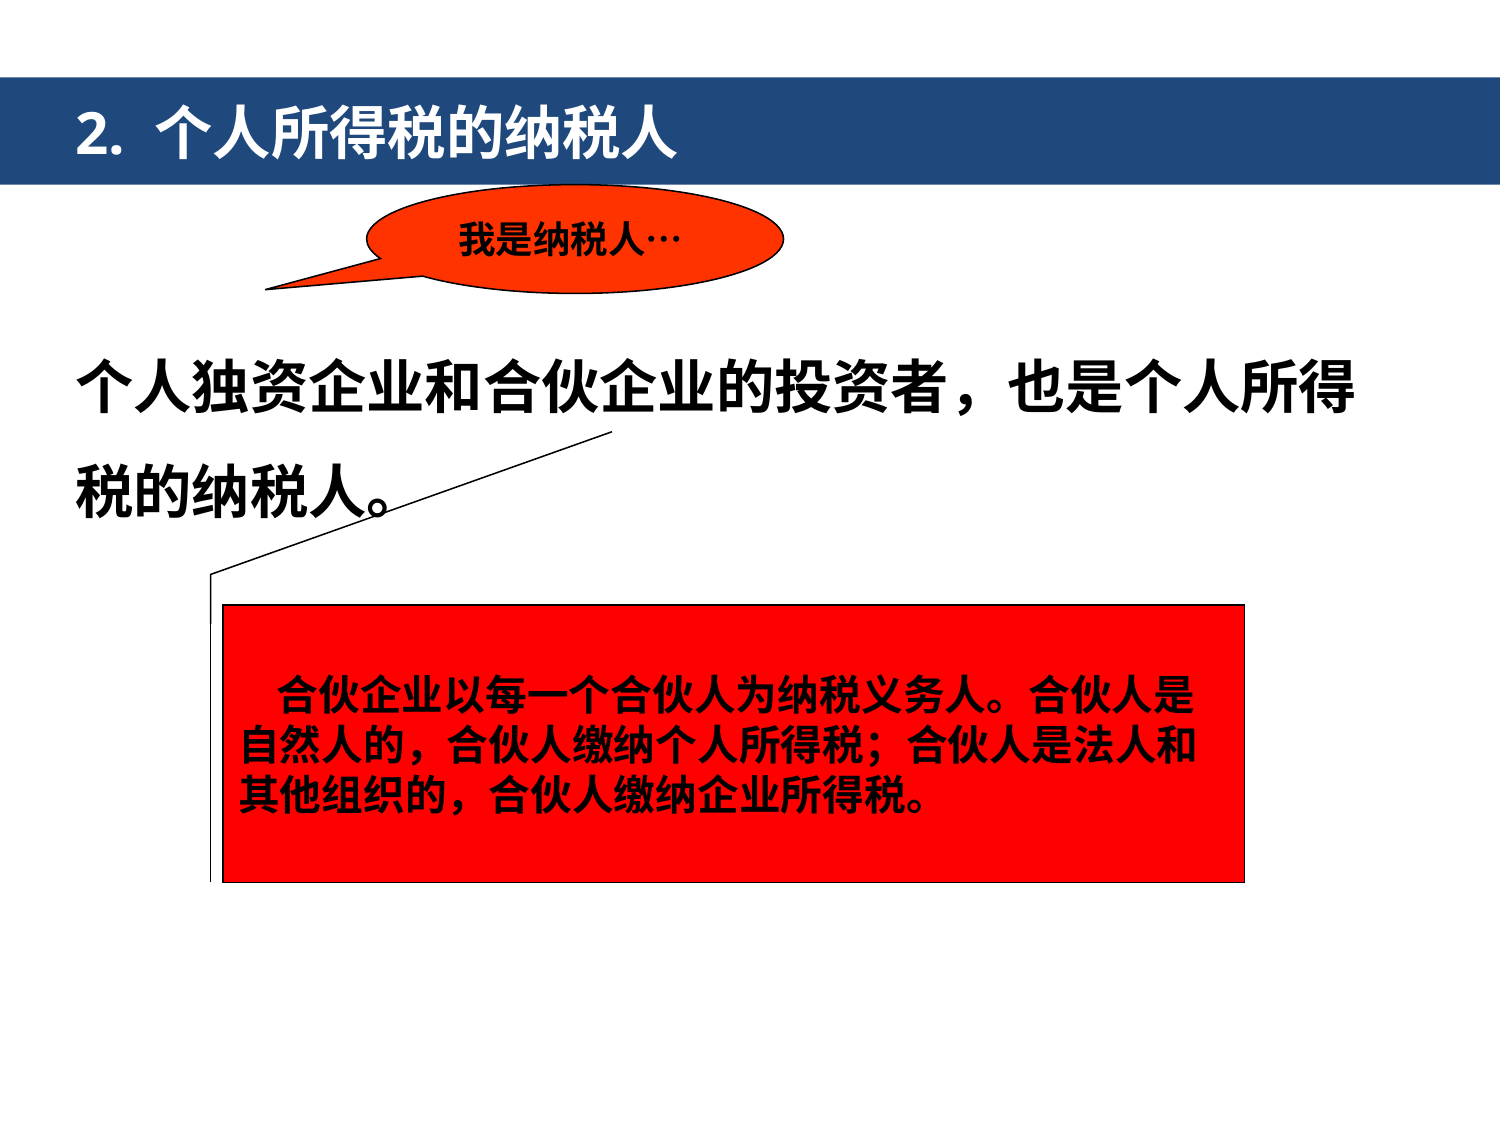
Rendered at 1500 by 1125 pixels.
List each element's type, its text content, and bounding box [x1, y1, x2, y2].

text_box 合伙企业以每一个合伙人为纳税义务人。合伙人是自然人的，合伙人缴纳个人所得税；合伙人是法人和其他组织的，合伙人缴纳企业所得税。 [223, 605, 1245, 883]
text_box 2. 个人所得税的纳税人 [0, 77, 1500, 185]
text_box 个人独资企业和合伙企业的投资者，也是个人所得税的纳税人。 [60, 308, 1408, 533]
text_box 我是纳税人… [265, 184, 784, 294]
